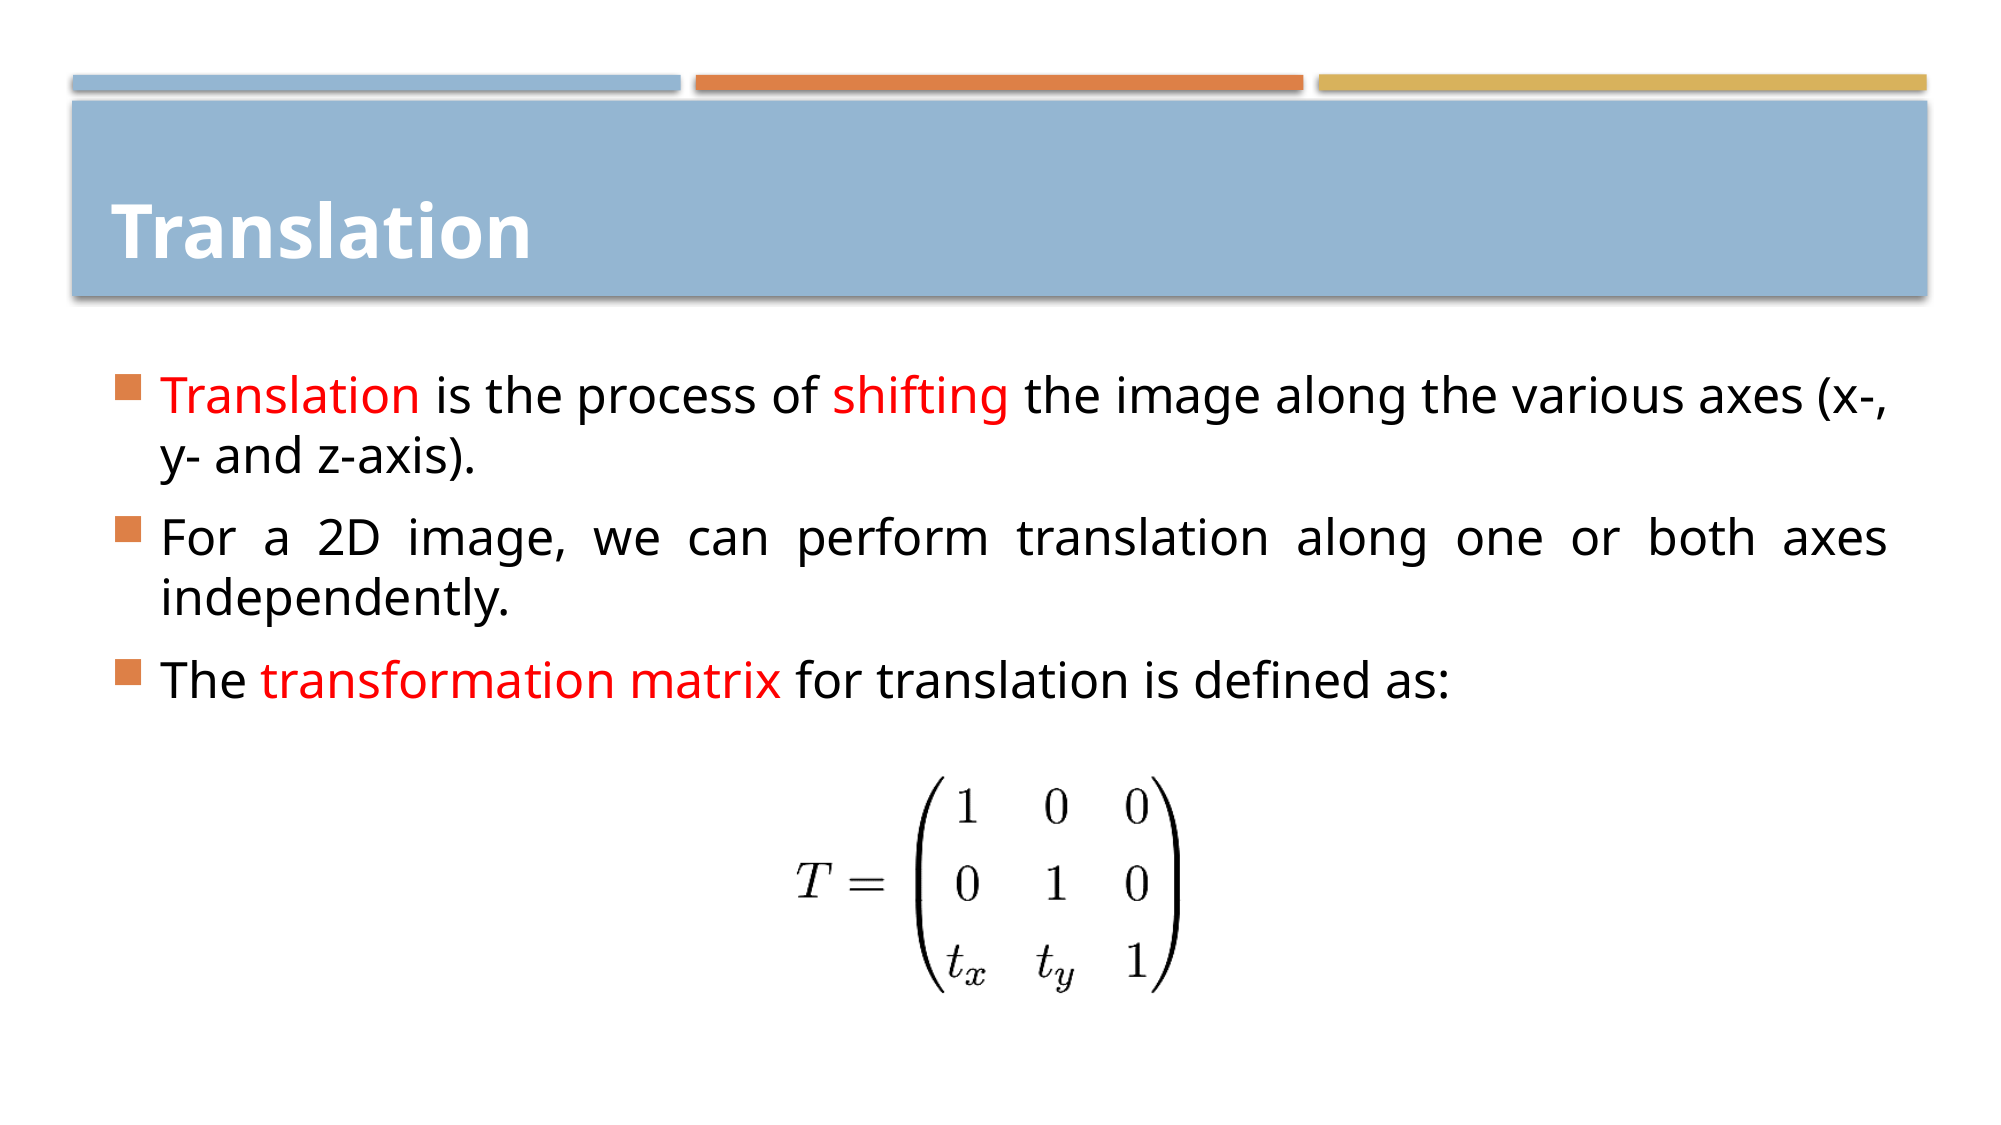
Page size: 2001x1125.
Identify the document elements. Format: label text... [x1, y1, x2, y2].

list Translation is the process of shifting the image along the various axes (x-, y- and z-axis). For a 2D image, we can perform translation along one or both axes independently. The transformation matrix for translation is defined as: [95, 357, 1905, 962]
picture [743, 719, 1257, 1038]
title Translation [95, 115, 1905, 282]
